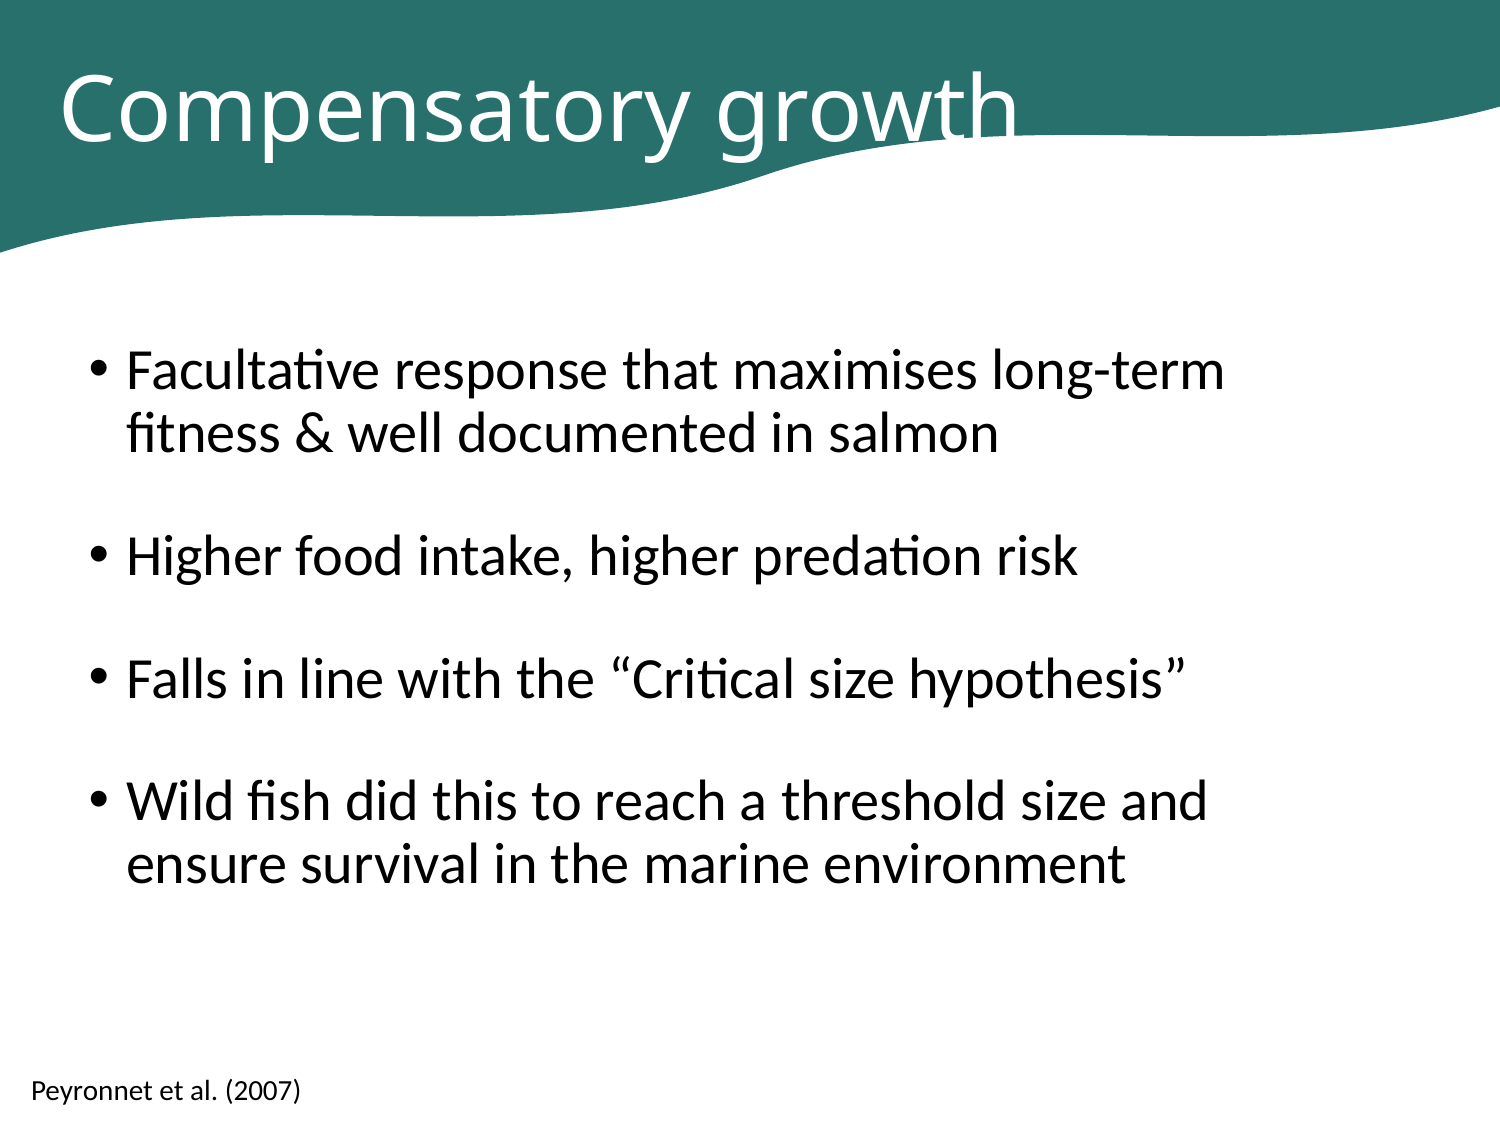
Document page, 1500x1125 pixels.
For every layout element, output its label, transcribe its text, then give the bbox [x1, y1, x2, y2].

title Compensatory growth [43, 3, 1338, 221]
text_box Peyronnet et al. (2007) [16, 1064, 1500, 1115]
text_box [0, 0, 1500, 253]
list Facultative response that maximises long-term fitness & well documented in salmon Higher food intake, higher predation risk Falls in line with the “Critical size hypothesis” Wild fish did this to reach a threshold size and ensure survival in the marine environment [73, 332, 1386, 1047]
